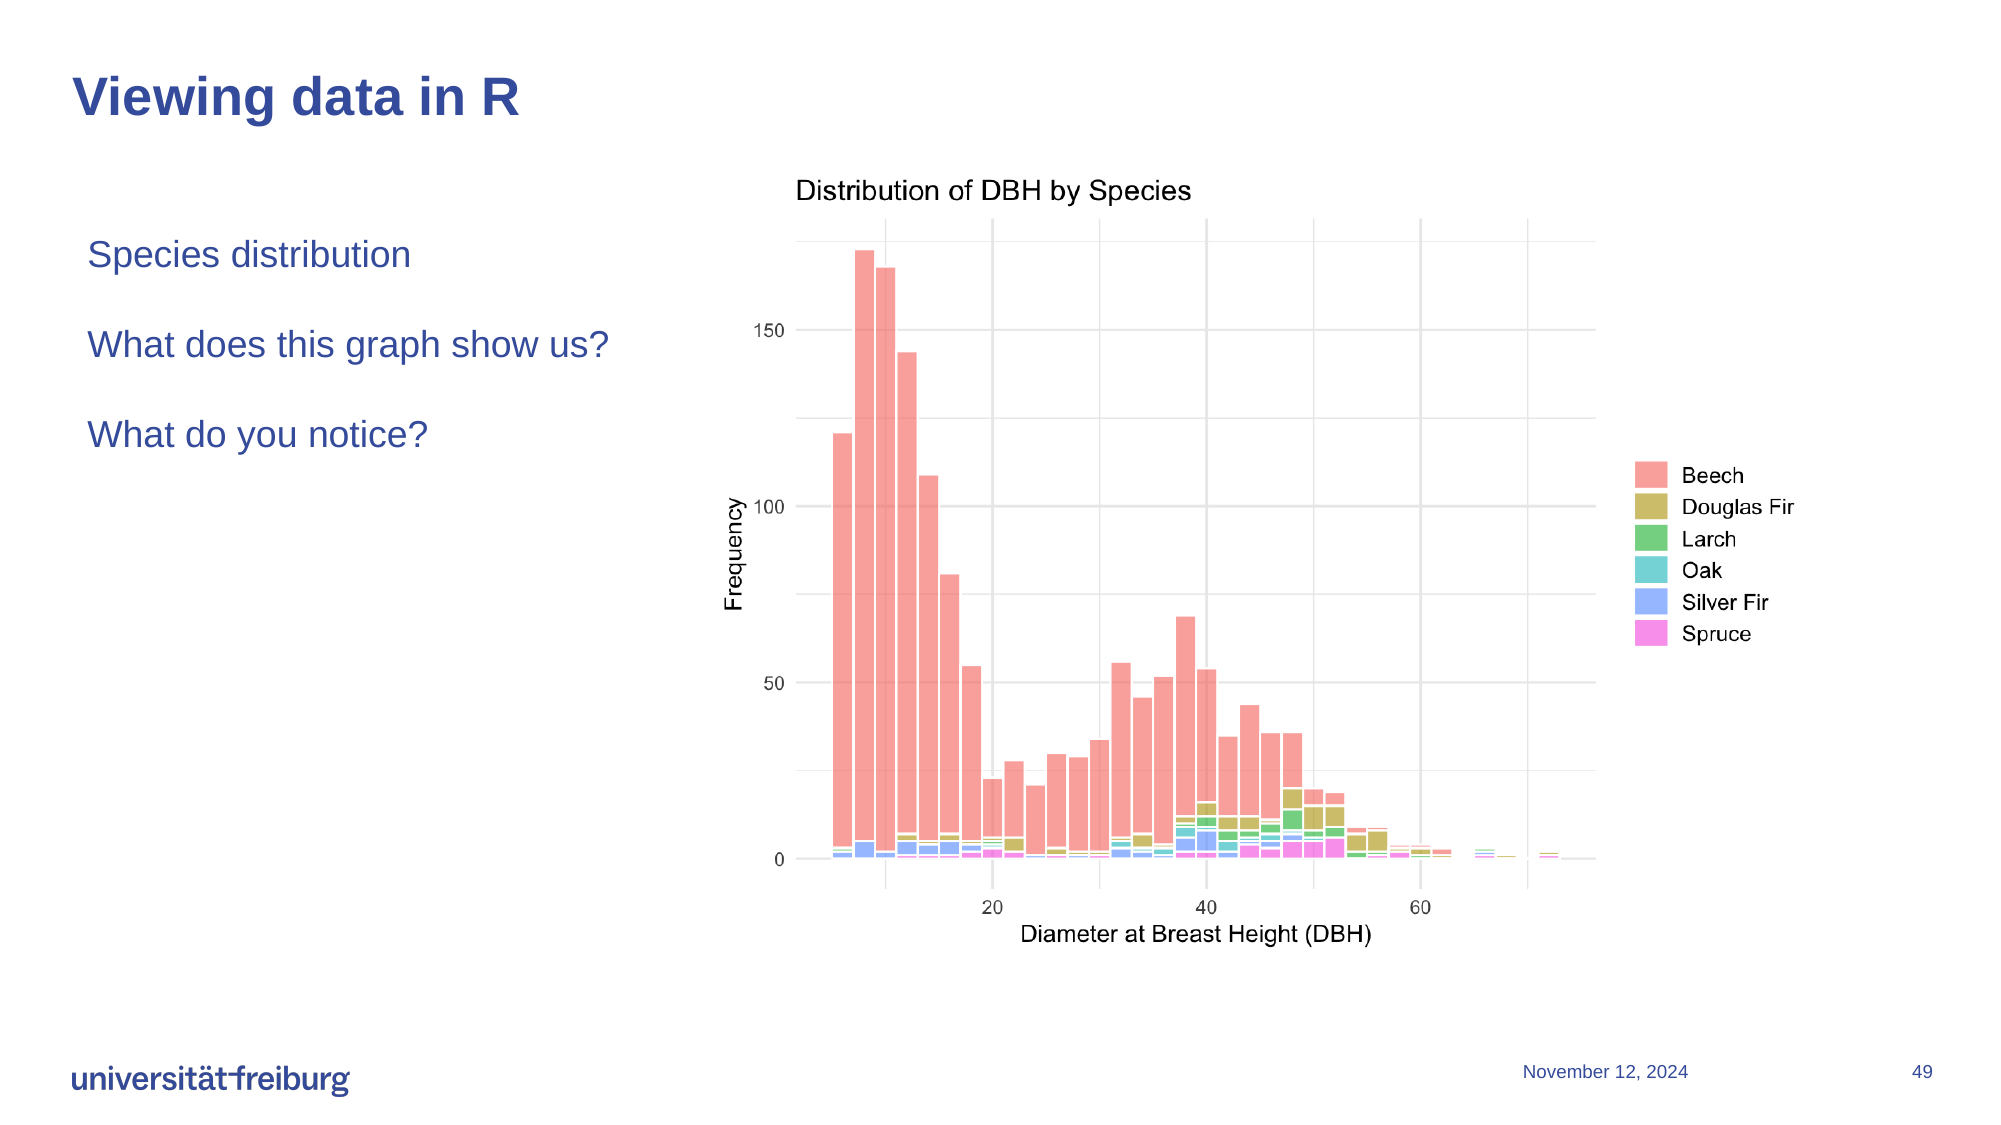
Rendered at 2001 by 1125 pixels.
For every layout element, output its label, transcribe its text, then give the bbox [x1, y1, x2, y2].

title Viewing data in R [72, 59, 1136, 223]
picture [712, 167, 1818, 958]
picture [72, 1065, 351, 1097]
text_box Species distribution What does this graph show us? What do you notice? [72, 223, 712, 463]
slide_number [1517, 1060, 1754, 1090]
slide_number 49 [1873, 1060, 1933, 1090]
